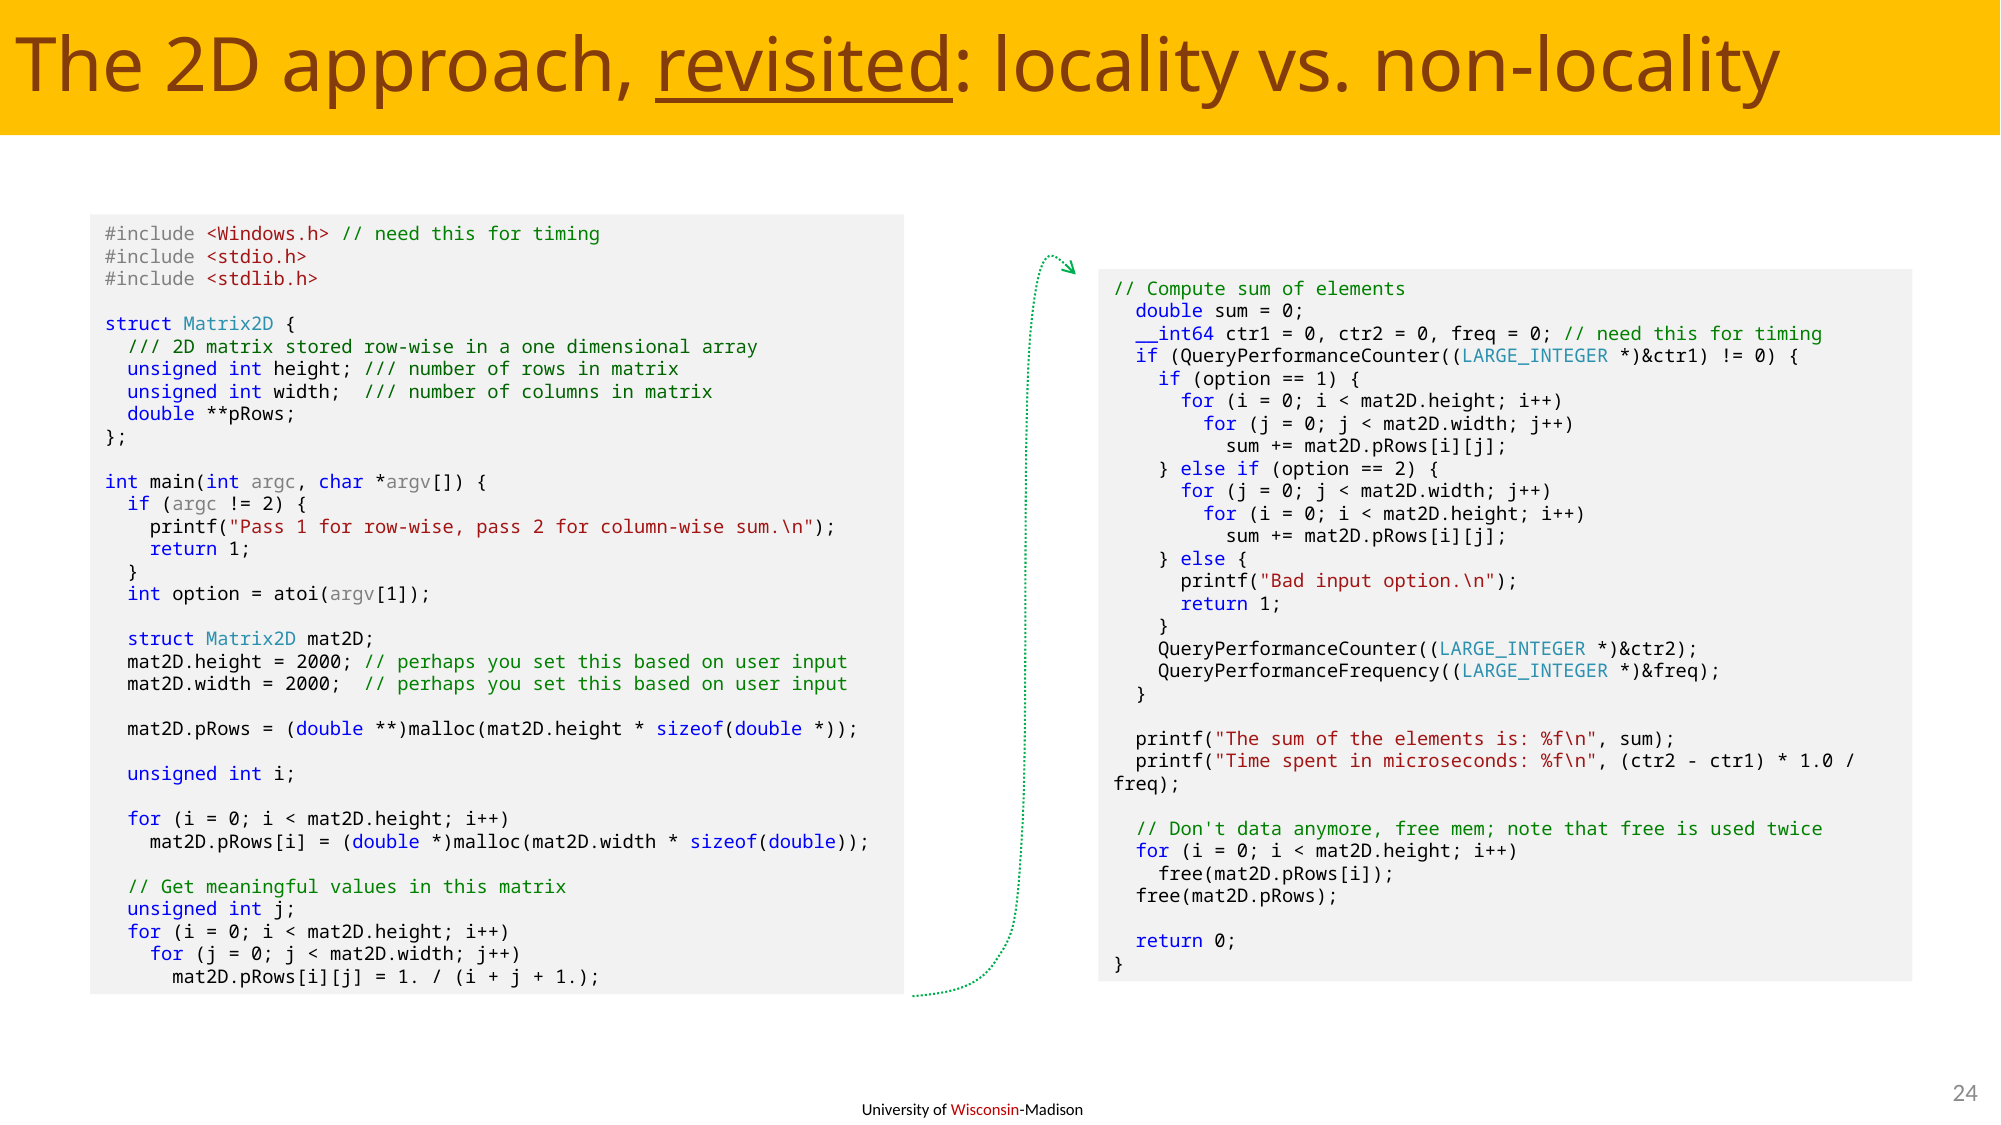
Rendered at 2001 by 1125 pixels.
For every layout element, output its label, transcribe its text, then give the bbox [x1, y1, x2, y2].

text_box [912, 255, 1076, 998]
text_box #include <Windows.h> // need this for timing #include <stdio.h> #include <stdlib.h> struct Matrix2D { /// 2D matrix stored row-wise in a one dimensional array unsigned int height; /// number of rows in matrix unsigned int width; /// number of columns in matrix double **pRows; }; int main(int argc, char *argv[]) { if (argc != 2) { printf("Pass 1 for row-wise, pass 2 for column-wise sum.\n"); return 1; } int option = atoi(argv[1]); struct Matrix2D mat2D; mat2D.height = 2000; // perhaps you set this based on user input mat2D.width = 2000; // perhaps you set this based on user input mat2D.pRows = (double **)malloc(mat2D.height * sizeof(double *)); unsigned int i; for (i = 0; i < mat2D.height; i++) mat2D.pRows[i] = (double *)malloc(mat2D.width * sizeof(double)); // Get meaningful values in this matrix unsigned int j; for (i = 0; i < mat2D.height; i++) for (j = 0; j < mat2D.width; j++) mat2D.pRows[i][j] = 1. / (i + j + 1.); [90, 214, 905, 995]
text_box // Compute sum of elements double sum = 0; __int64 ctr1 = 0, ctr2 = 0, freq = 0; // need this for timing if (QueryPerformanceCounter((LARGE_INTEGER *)&ctr1) != 0) { if (option == 1) { for (i = 0; i < mat2D.height; i++) for (j = 0; j < mat2D.width; j++) sum += mat2D.pRows[i][j]; } else if (option == 2) { for (j = 0; j < mat2D.width; j++) for (i = 0; i < mat2D.height; i++) sum += mat2D.pRows[i][j]; } else { printf("Bad input option.\n"); return 1; } QueryPerformanceCounter((LARGE_INTEGER *)&ctr2); QueryPerformanceFrequency((LARGE_INTEGER *)&freq); } printf("The sum of the elements is: %f\n", sum); printf("Time spent in microseconds: %f\n", (ctr2 - ctr1) * 1.0 / freq); // Don't data anymore, free mem; note that free is used twice for (i = 0; i < mat2D.height; i++) free(mat2D.pRows[i]); free(mat2D.pRows); return 0; } [1098, 269, 1913, 982]
slide_number 24 [1879, 1069, 1994, 1114]
title The 2D approach, revisited: locality vs. non-locality [0, 0, 2000, 136]
